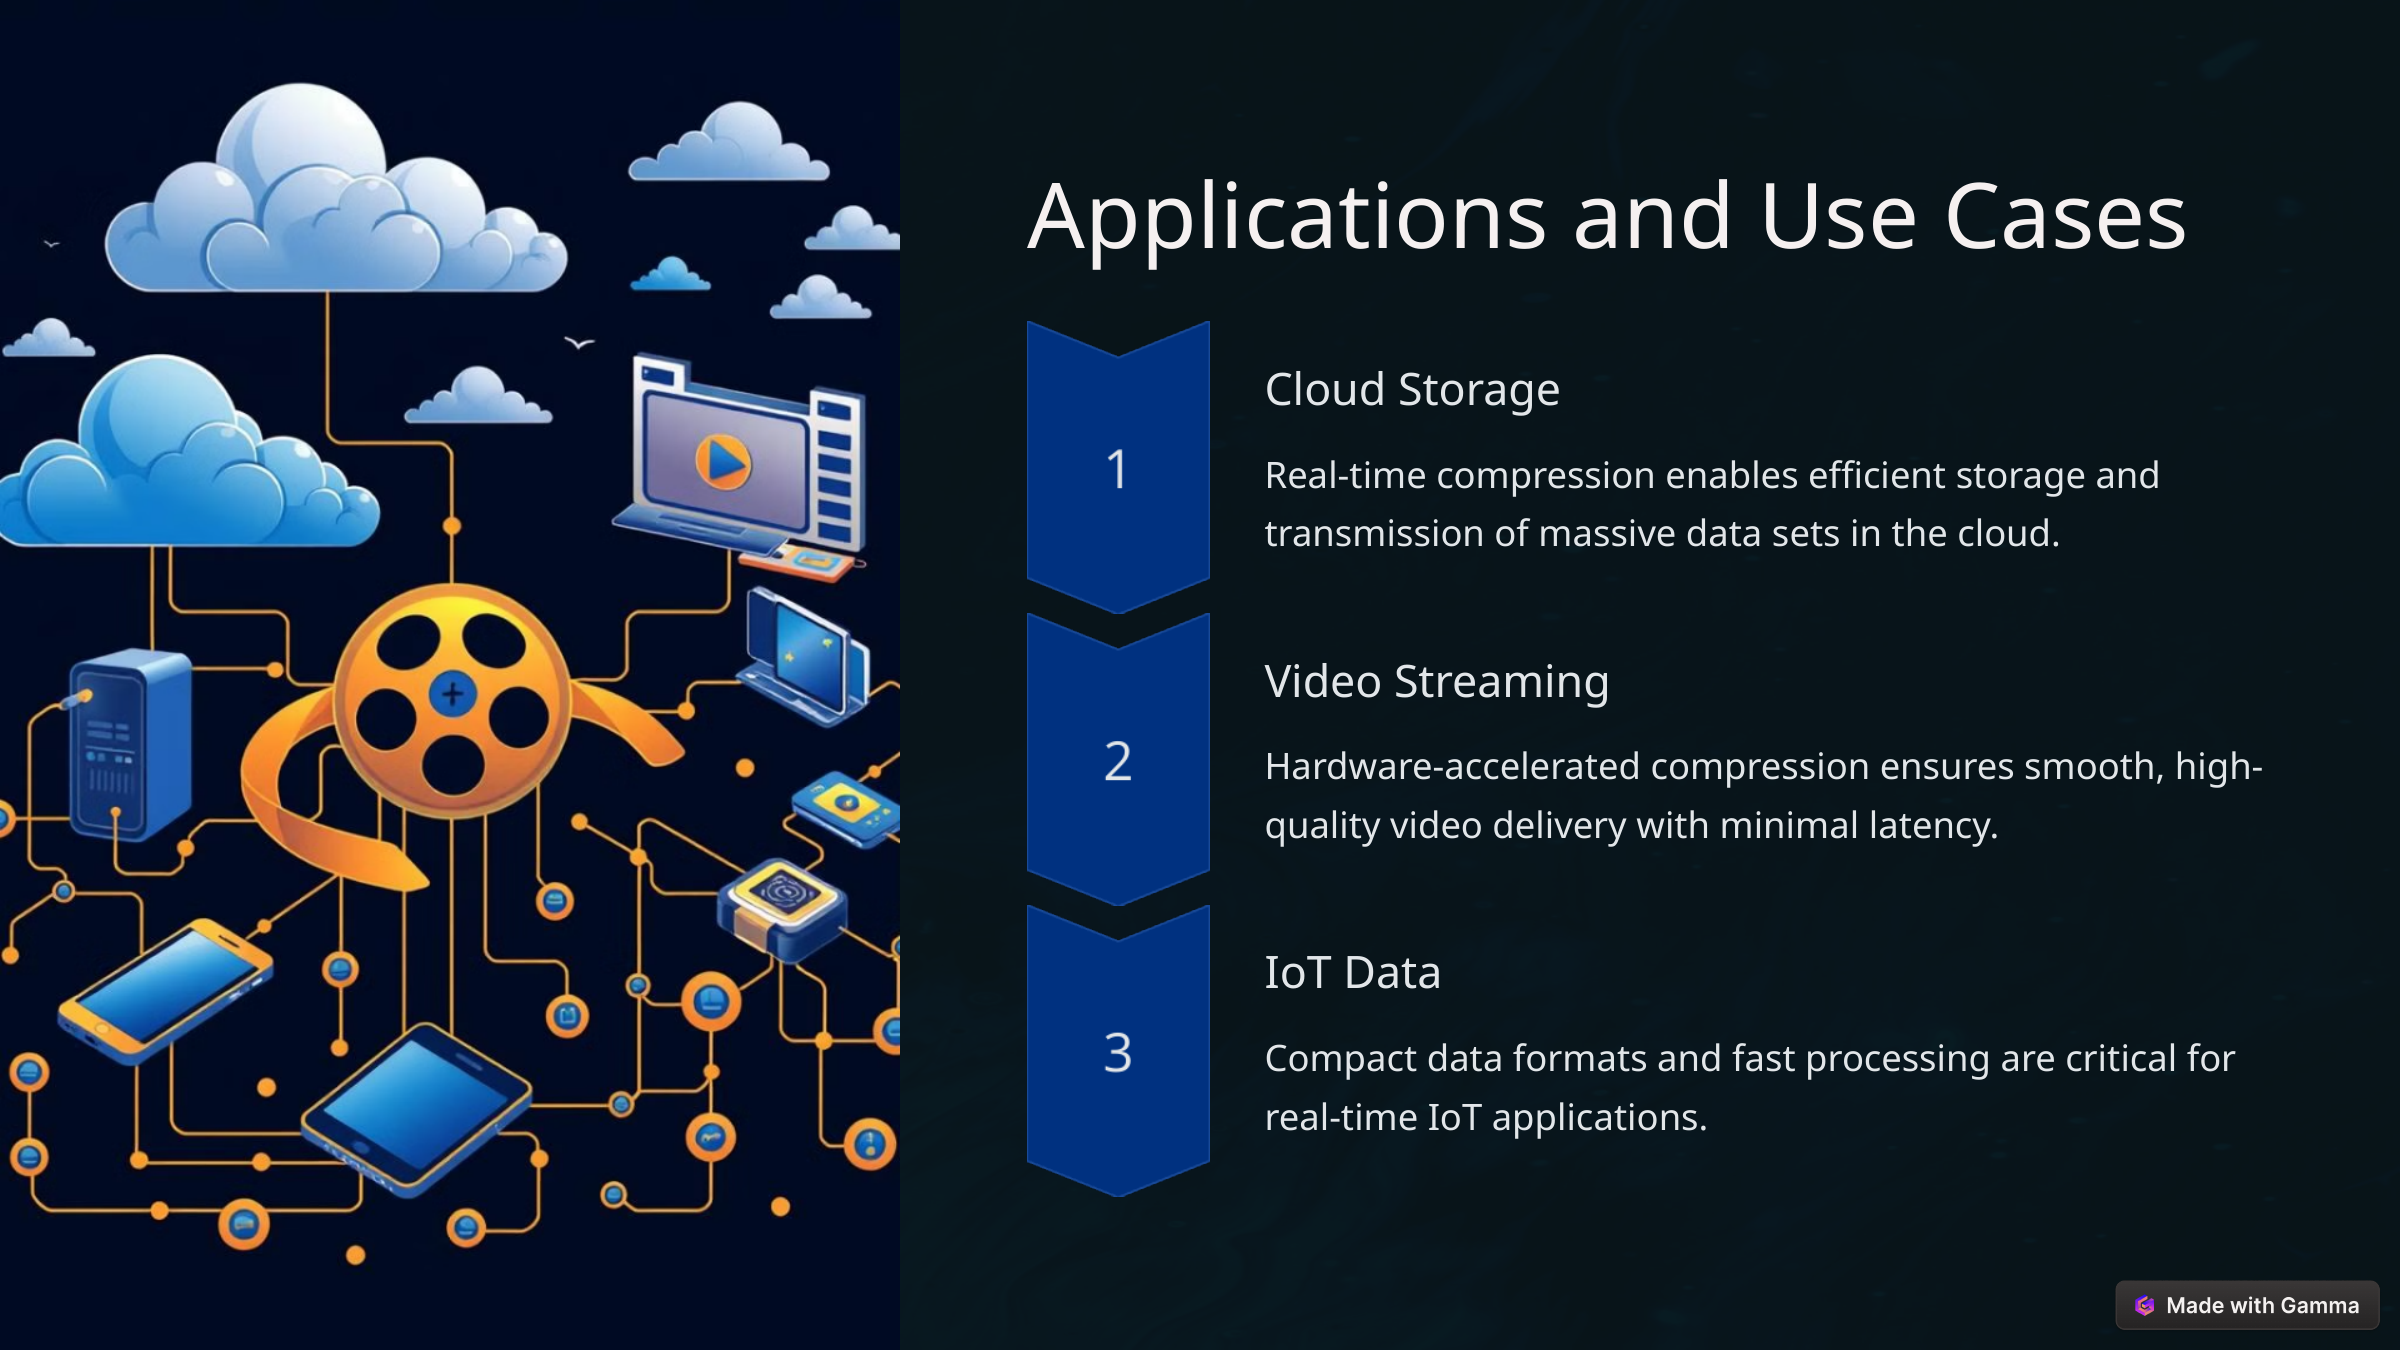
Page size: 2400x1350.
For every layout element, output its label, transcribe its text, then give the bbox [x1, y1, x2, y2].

text_box Cloud Storage [1264, 358, 1721, 416]
picture [2106, 1271, 2389, 1339]
text_box Real-time compression enables efficient storage and transmission of massive data sets in the cloud. [1264, 436, 2273, 554]
text_box IoT Data [1264, 941, 1721, 999]
text_box Compact data formats and fast processing are critical for real-time IoT applications. [1264, 1020, 2273, 1138]
picture [1027, 321, 1210, 1197]
picture [0, 0, 900, 1350]
text_box Applications and Use Cases [1027, 152, 2242, 267]
text_box Hardware-accelerated compression ensures smooth, high-quality video delivery with minimal latency. [1264, 728, 2273, 846]
text_box Video Streaming [1264, 649, 1721, 707]
